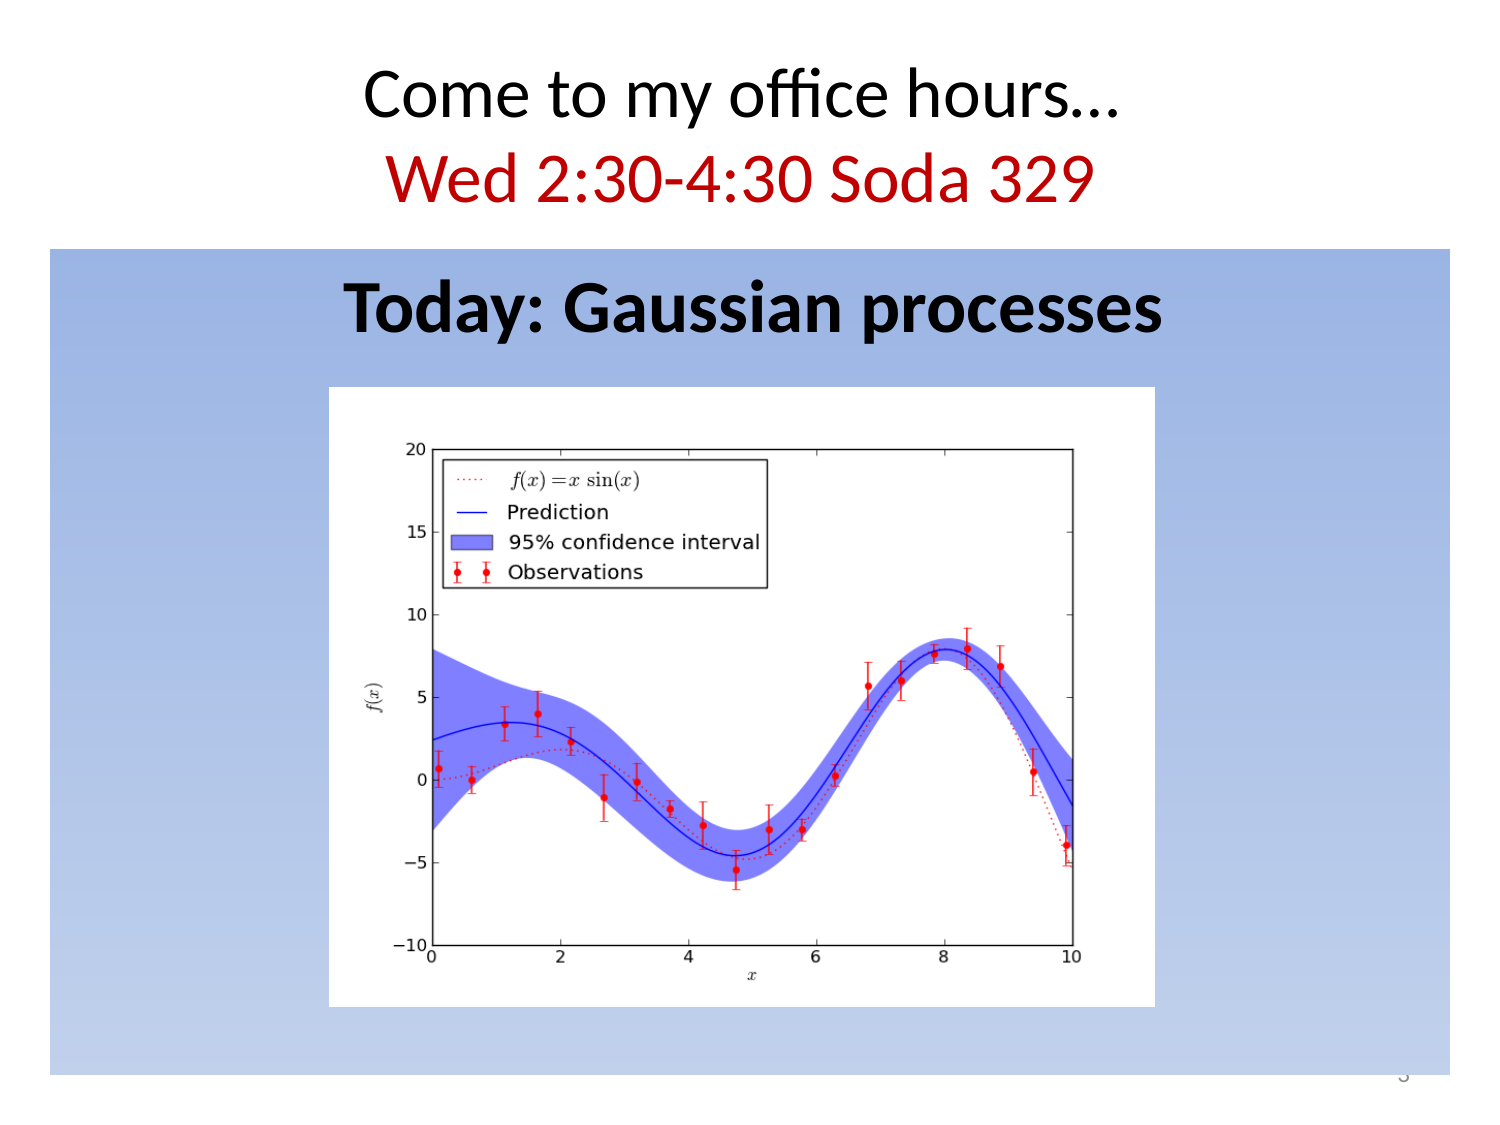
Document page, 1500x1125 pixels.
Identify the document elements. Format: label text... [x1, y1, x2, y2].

slide_number 3 [1074, 1042, 1425, 1103]
text_box Today: Gaussian processes [50, 249, 1450, 1075]
picture [328, 387, 1155, 1007]
text_box Come to my office hours… Wed 2:30-4:30 Soda 329 [62, 37, 1422, 225]
